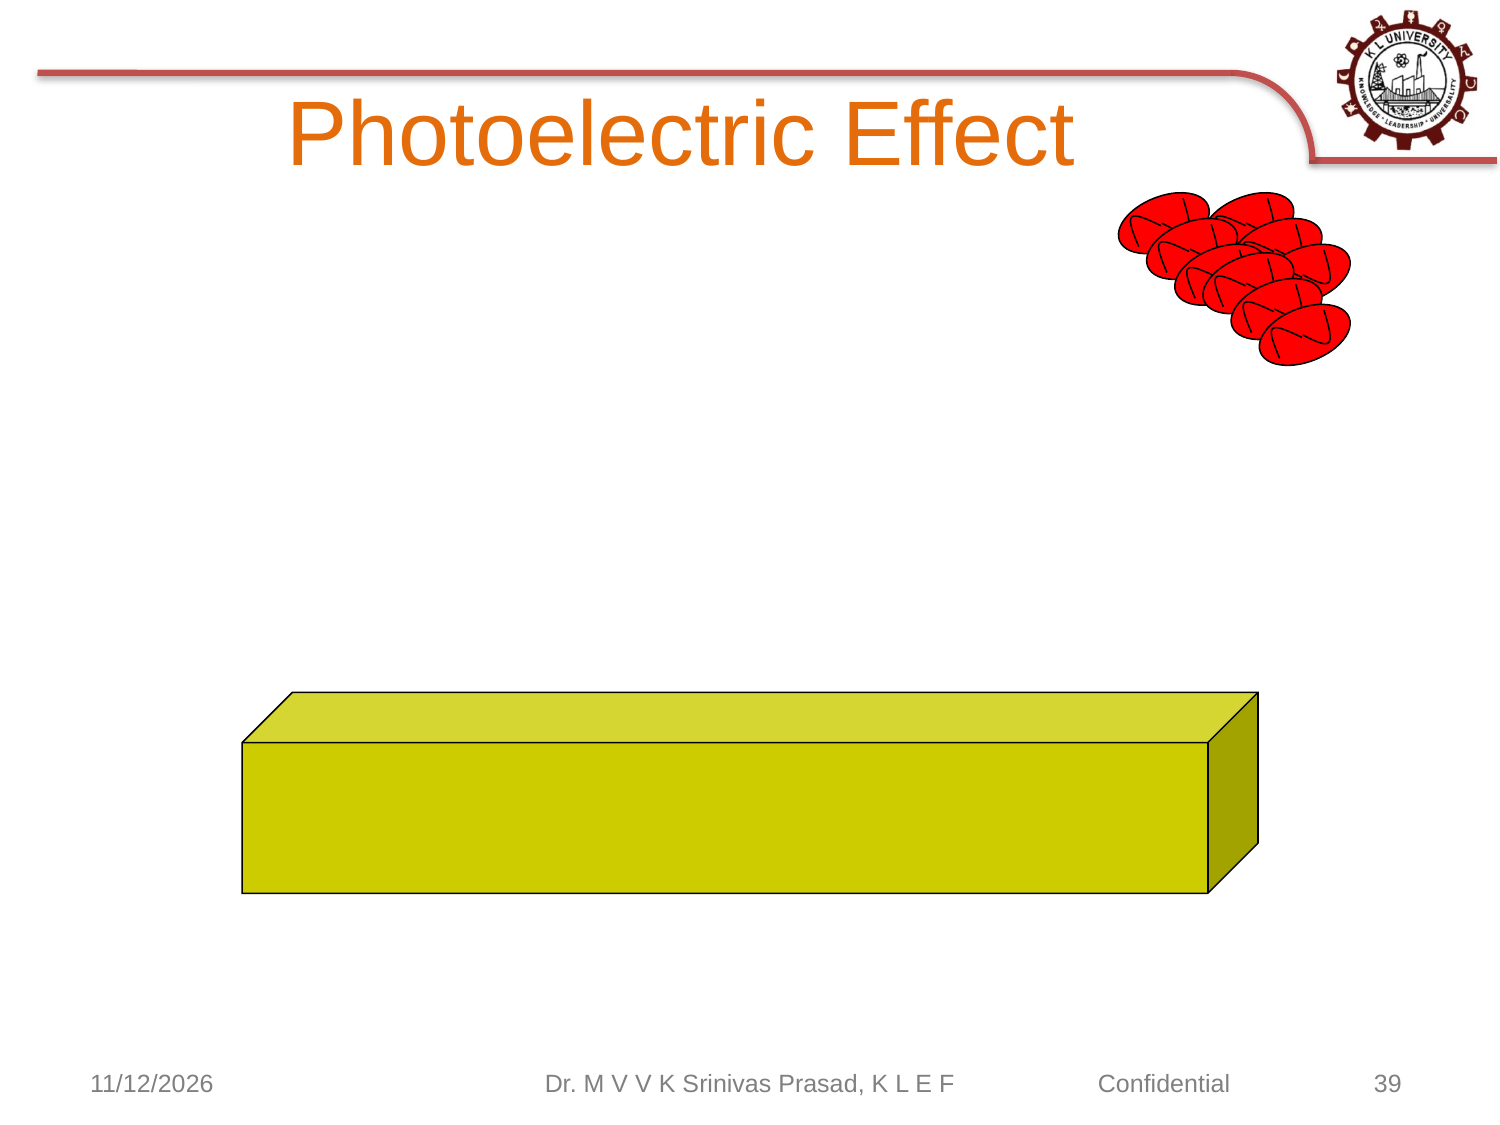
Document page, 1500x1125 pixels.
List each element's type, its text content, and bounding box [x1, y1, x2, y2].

text_box [242, 692, 1258, 894]
picture [1333, 5, 1481, 154]
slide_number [75, 1052, 425, 1113]
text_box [1115, 196, 1353, 362]
title Photoelectric Effect [74, 74, 1288, 183]
text_box Arthur Holly Compton [242, 692, 1257, 742]
footer Dr. M V V K Srinivas Prasad, K L E F [512, 1052, 988, 1113]
slide_number Confidential 39 [1074, 1052, 1425, 1113]
